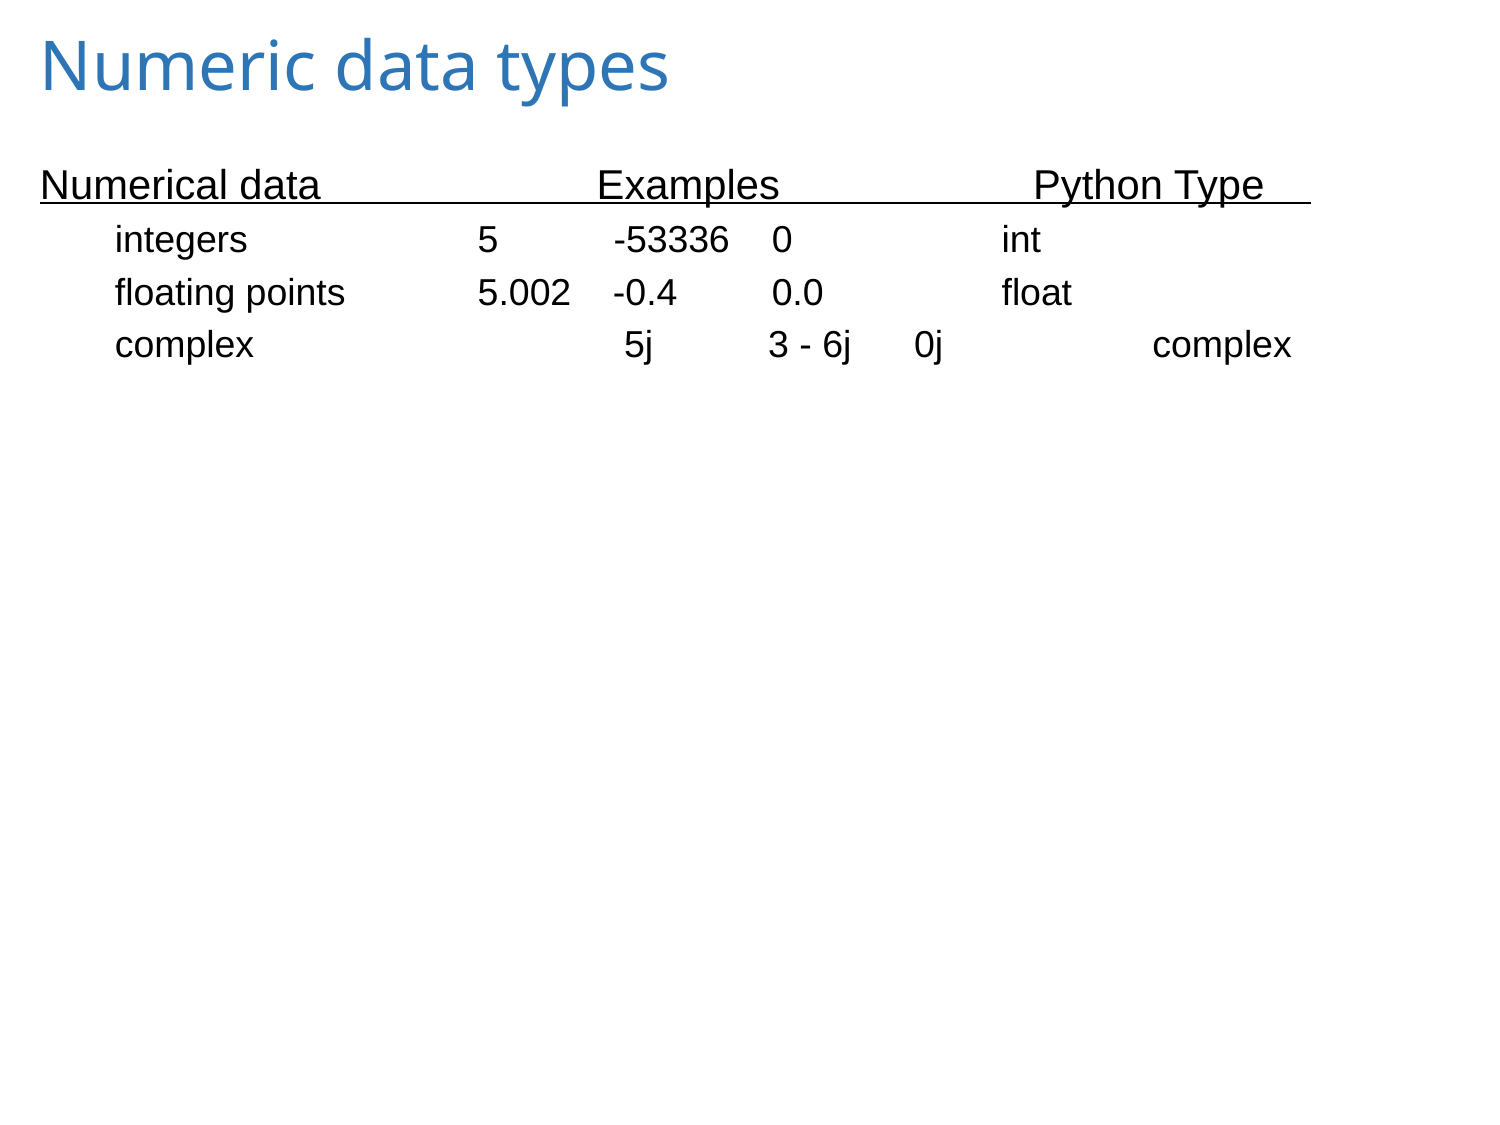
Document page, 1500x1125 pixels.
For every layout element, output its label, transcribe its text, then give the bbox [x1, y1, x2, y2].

title Numeric data types [24, 24, 1338, 100]
list Numerical data Examples Python Type . integers 5 -53336 0 int floating points 5.002 -0.4 0.0 float complex 5j 3 - 6j 0j complex [24, 149, 1413, 1038]
